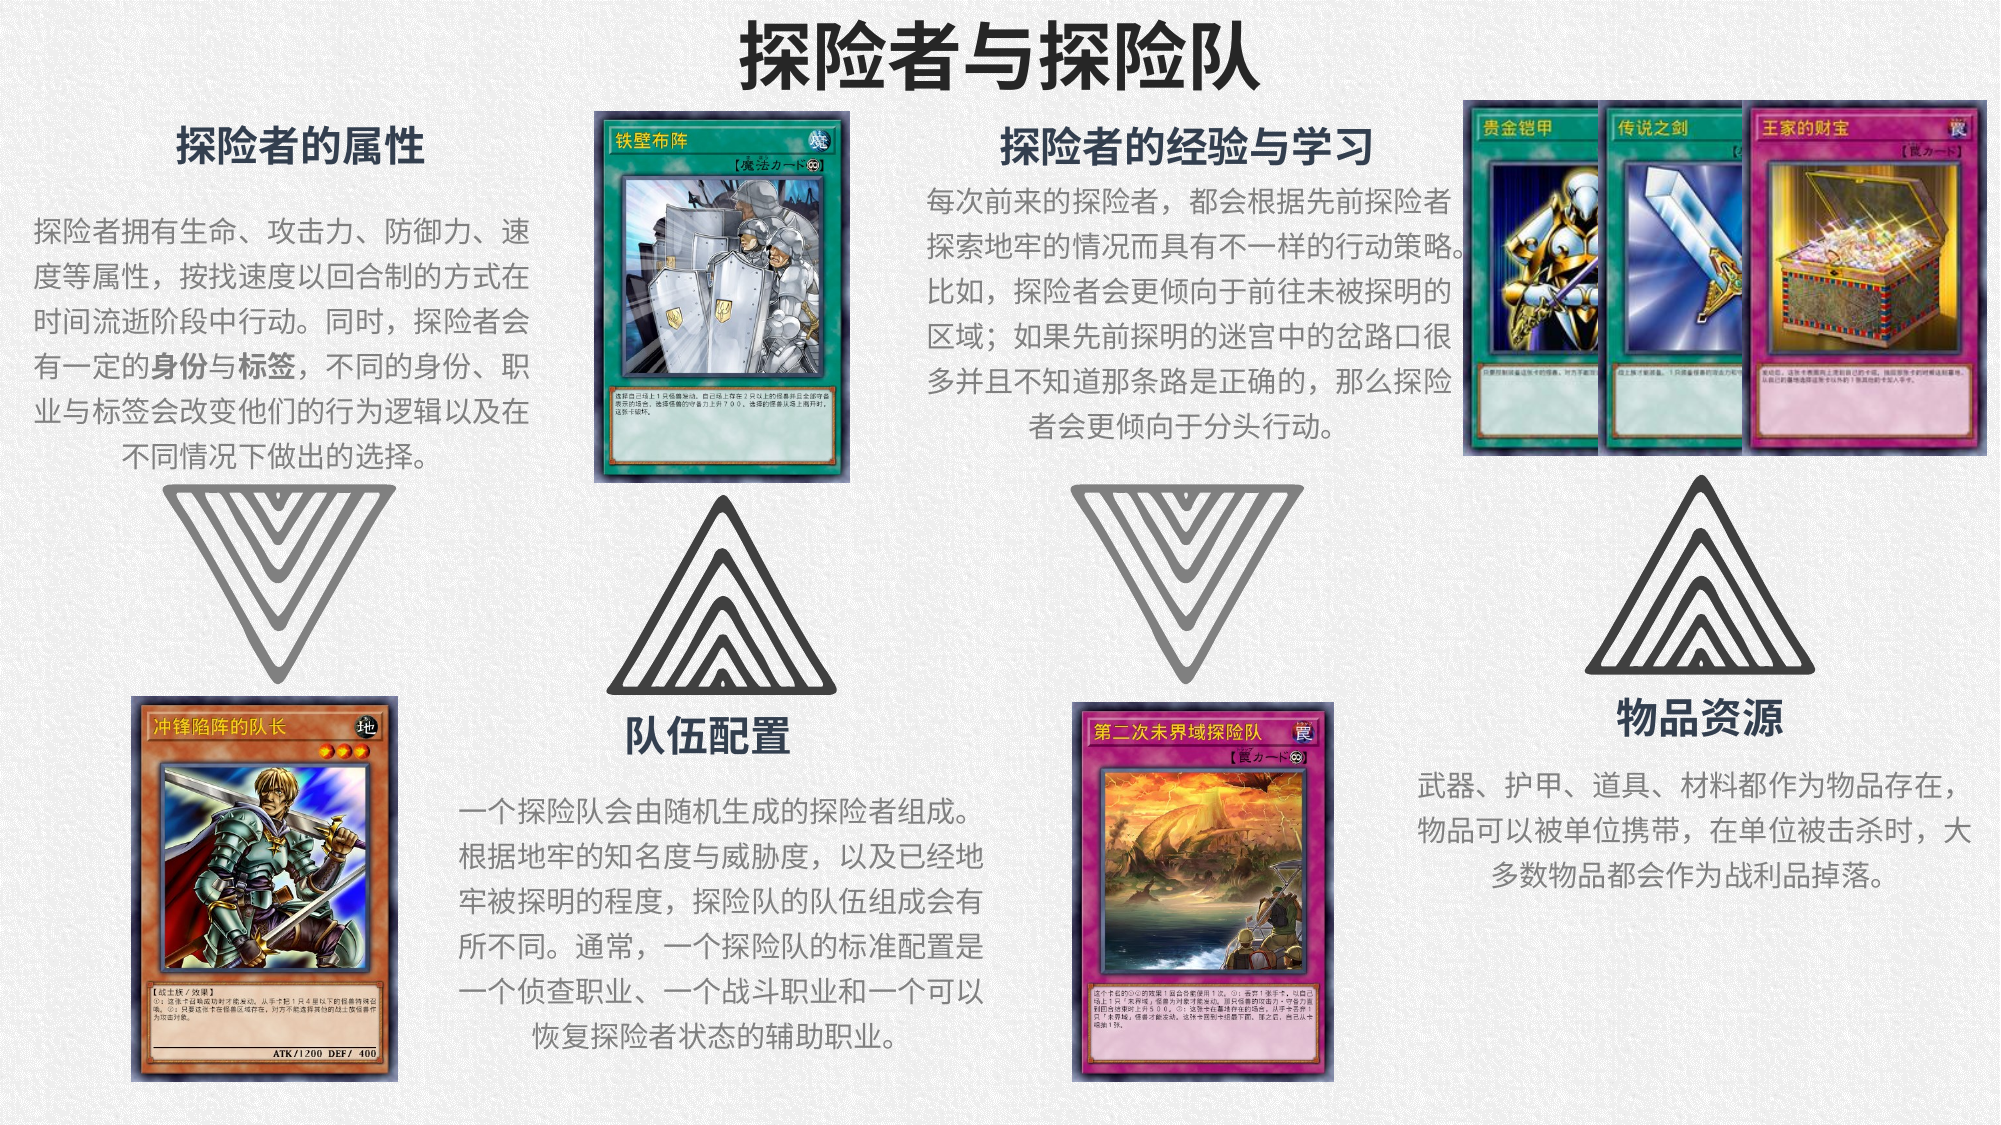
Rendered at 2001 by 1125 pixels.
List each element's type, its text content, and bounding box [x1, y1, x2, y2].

text_box 每次前来的探险者，都会根据先前探险者探索地牢的情况而具有不一样的行动策略。比如，探险者会更倾向于前往未被探明的区域；如果先前探明的迷宫中的岔路口很多并且不知道那条路是正确的，那么探险者会更倾向于分头行动。 [901, 166, 1458, 452]
text_box 物品资源 [1485, 684, 1915, 749]
text_box 一个探险队会由随机生成的探险者组成。根据地牢的知名度与威胁度，以及已经地牢被探明的程度，探险队的队伍组成会有所不同。通常，一个探险队的标准配置是一个侦查职业、一个战斗职业和一个可以恢复探险者状态的辅助职业。 [433, 775, 1011, 1061]
text_box [1070, 484, 1305, 685]
text_box 探险者与探险队 [421, 12, 1579, 113]
picture [0, 0, 2000, 1125]
text_box [162, 484, 397, 685]
text_box 队伍配置 [493, 702, 923, 768]
text_box [606, 495, 837, 695]
text_box 探险者的经验与学习 [893, 113, 1458, 178]
text_box [1584, 474, 1816, 675]
text_box 探险者的属性 [7, 112, 591, 178]
text_box 探险者拥有生命、攻击力、防御力、速度等属性，按找速度以回合制的方式在时间流逝阶段中行动。同时，探险者会有一定的身份与标签，不同的身份、职业与标签会改变他们的行为逻辑以及在不同情况下做出的选择。 [12, 195, 552, 481]
text_box 武器、护甲、道具、材料都作为物品存在，物品可以被单位携带，在单位被击杀时，大多数物品都会作为战利品掉落。 [1389, 749, 2000, 900]
